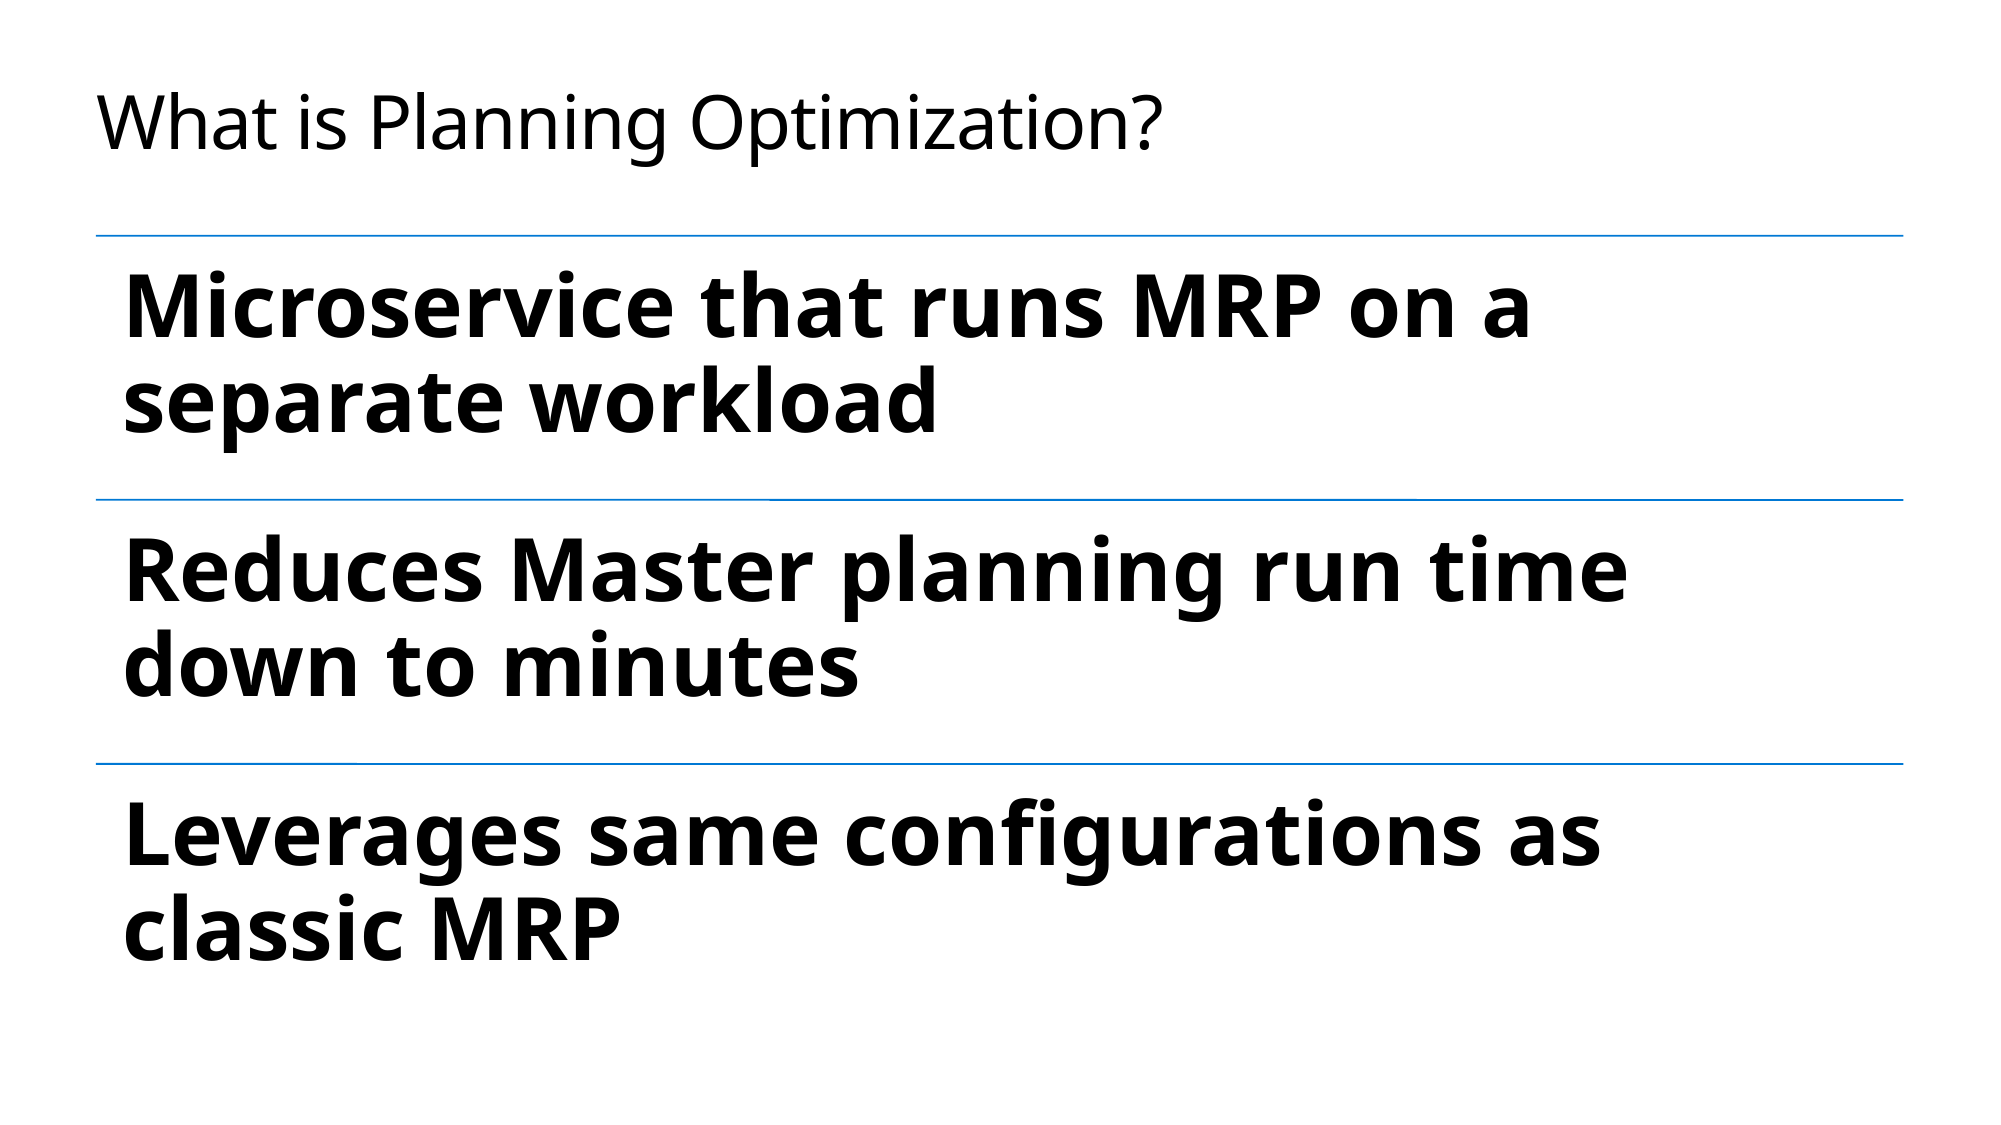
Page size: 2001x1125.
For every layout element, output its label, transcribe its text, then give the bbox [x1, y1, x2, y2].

title What is Planning Optimization? [96, 75, 1904, 166]
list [95, 235, 1904, 1029]
